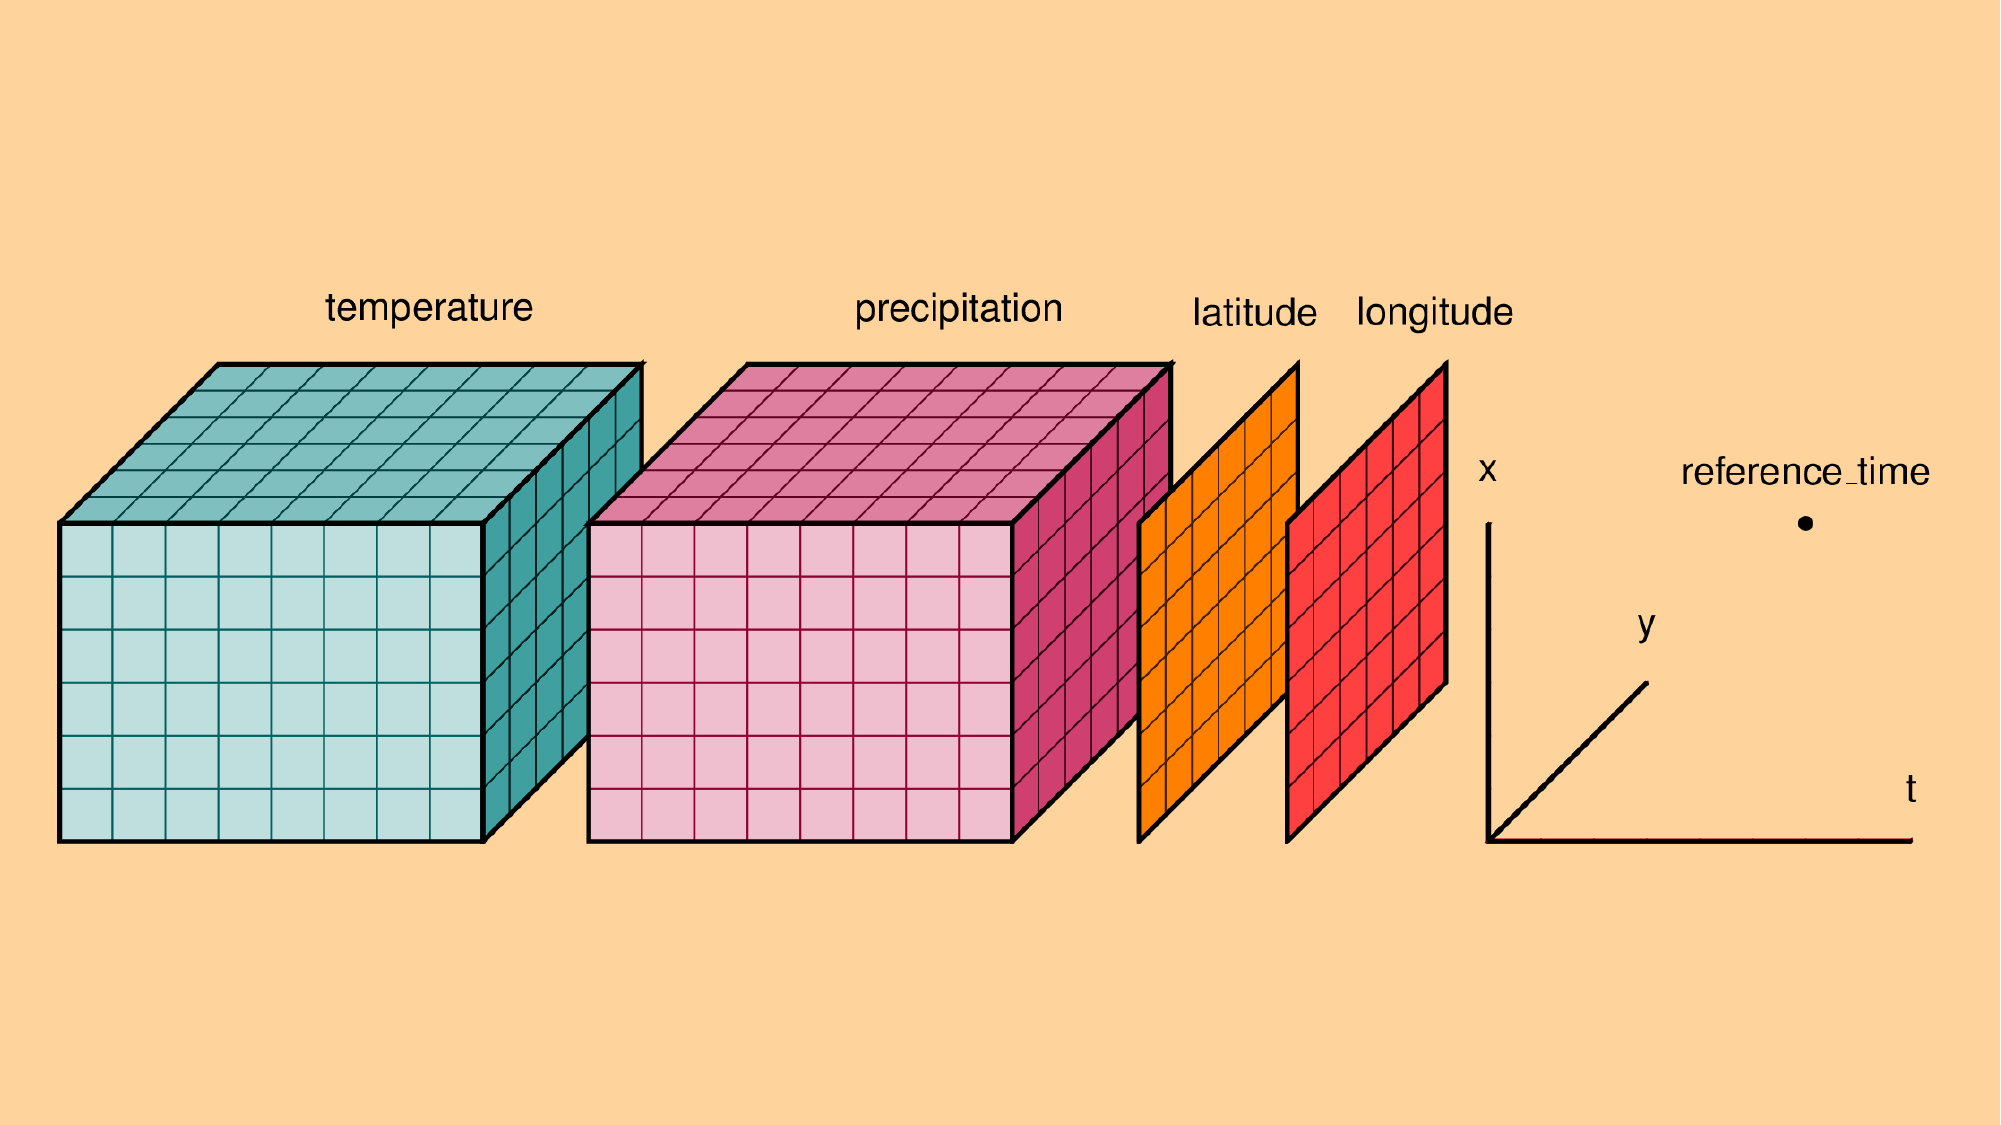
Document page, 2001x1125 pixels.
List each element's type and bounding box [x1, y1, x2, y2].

picture [57, 281, 1943, 844]
